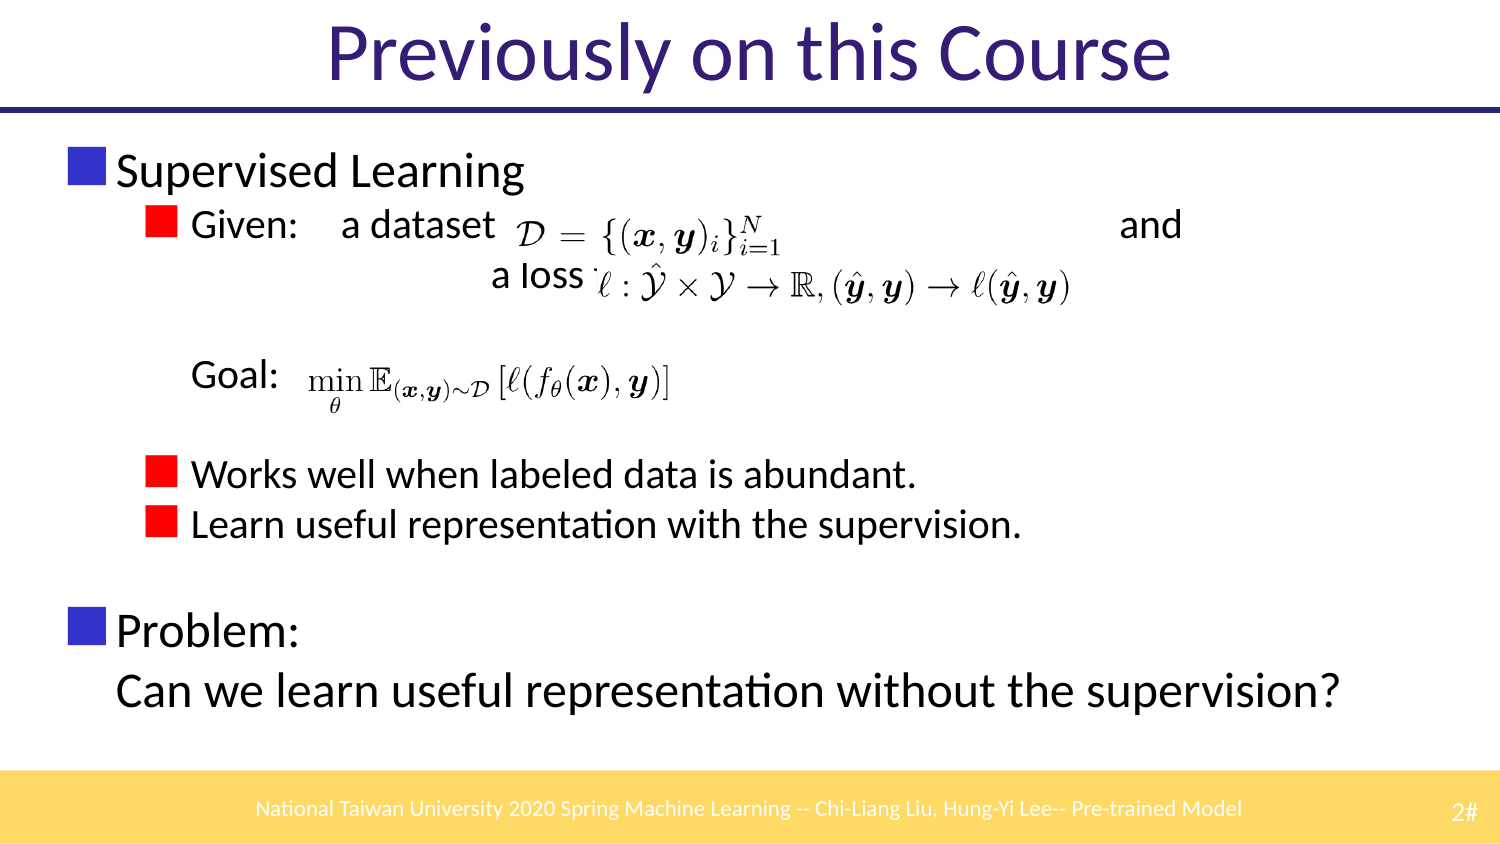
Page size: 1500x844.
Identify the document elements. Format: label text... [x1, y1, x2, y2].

picture [300, 352, 674, 423]
list Supervised Learning Given: a dataset and a loss function Goal: Works well when labeled data is abundant. Learn useful representation with the supervision. Problem: Can we learn useful representation without the supervision? [25, 129, 1394, 716]
picture [514, 205, 1072, 316]
slide_number ‹#›# [1403, 779, 1494, 844]
title Previously on this Course [0, 10, 1500, 105]
